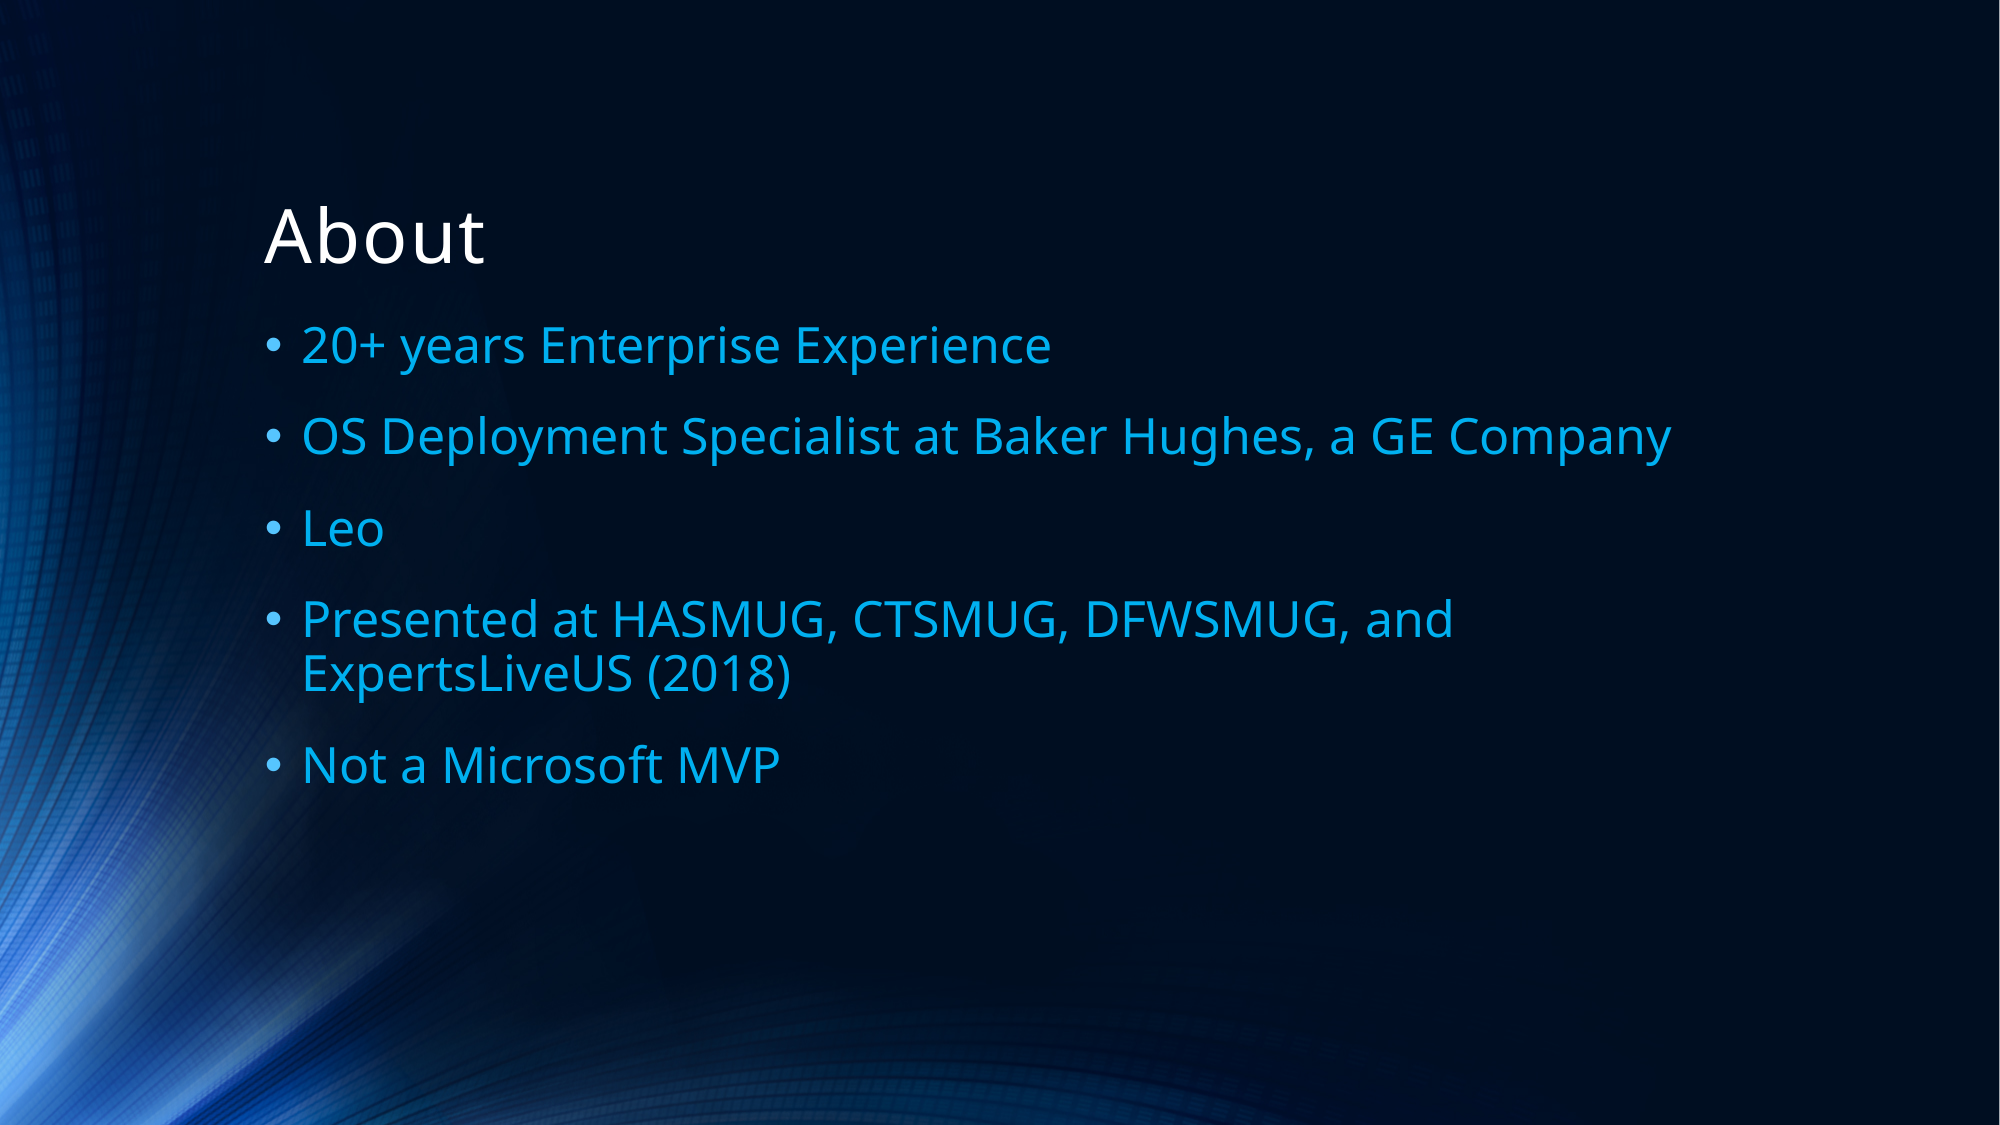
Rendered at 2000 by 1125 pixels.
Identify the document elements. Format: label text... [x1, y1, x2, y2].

list 20+ years Enterprise Experience OS Deployment Specialist at Baker Hughes, a GE Company Leo Presented at HASMUG, CTSMUG, DFWSMUG, and ExpertsLiveUS (2018) Not a Microsoft MVP [249, 312, 1749, 988]
title About [249, 62, 1750, 288]
picture [0, 0, 2000, 1125]
